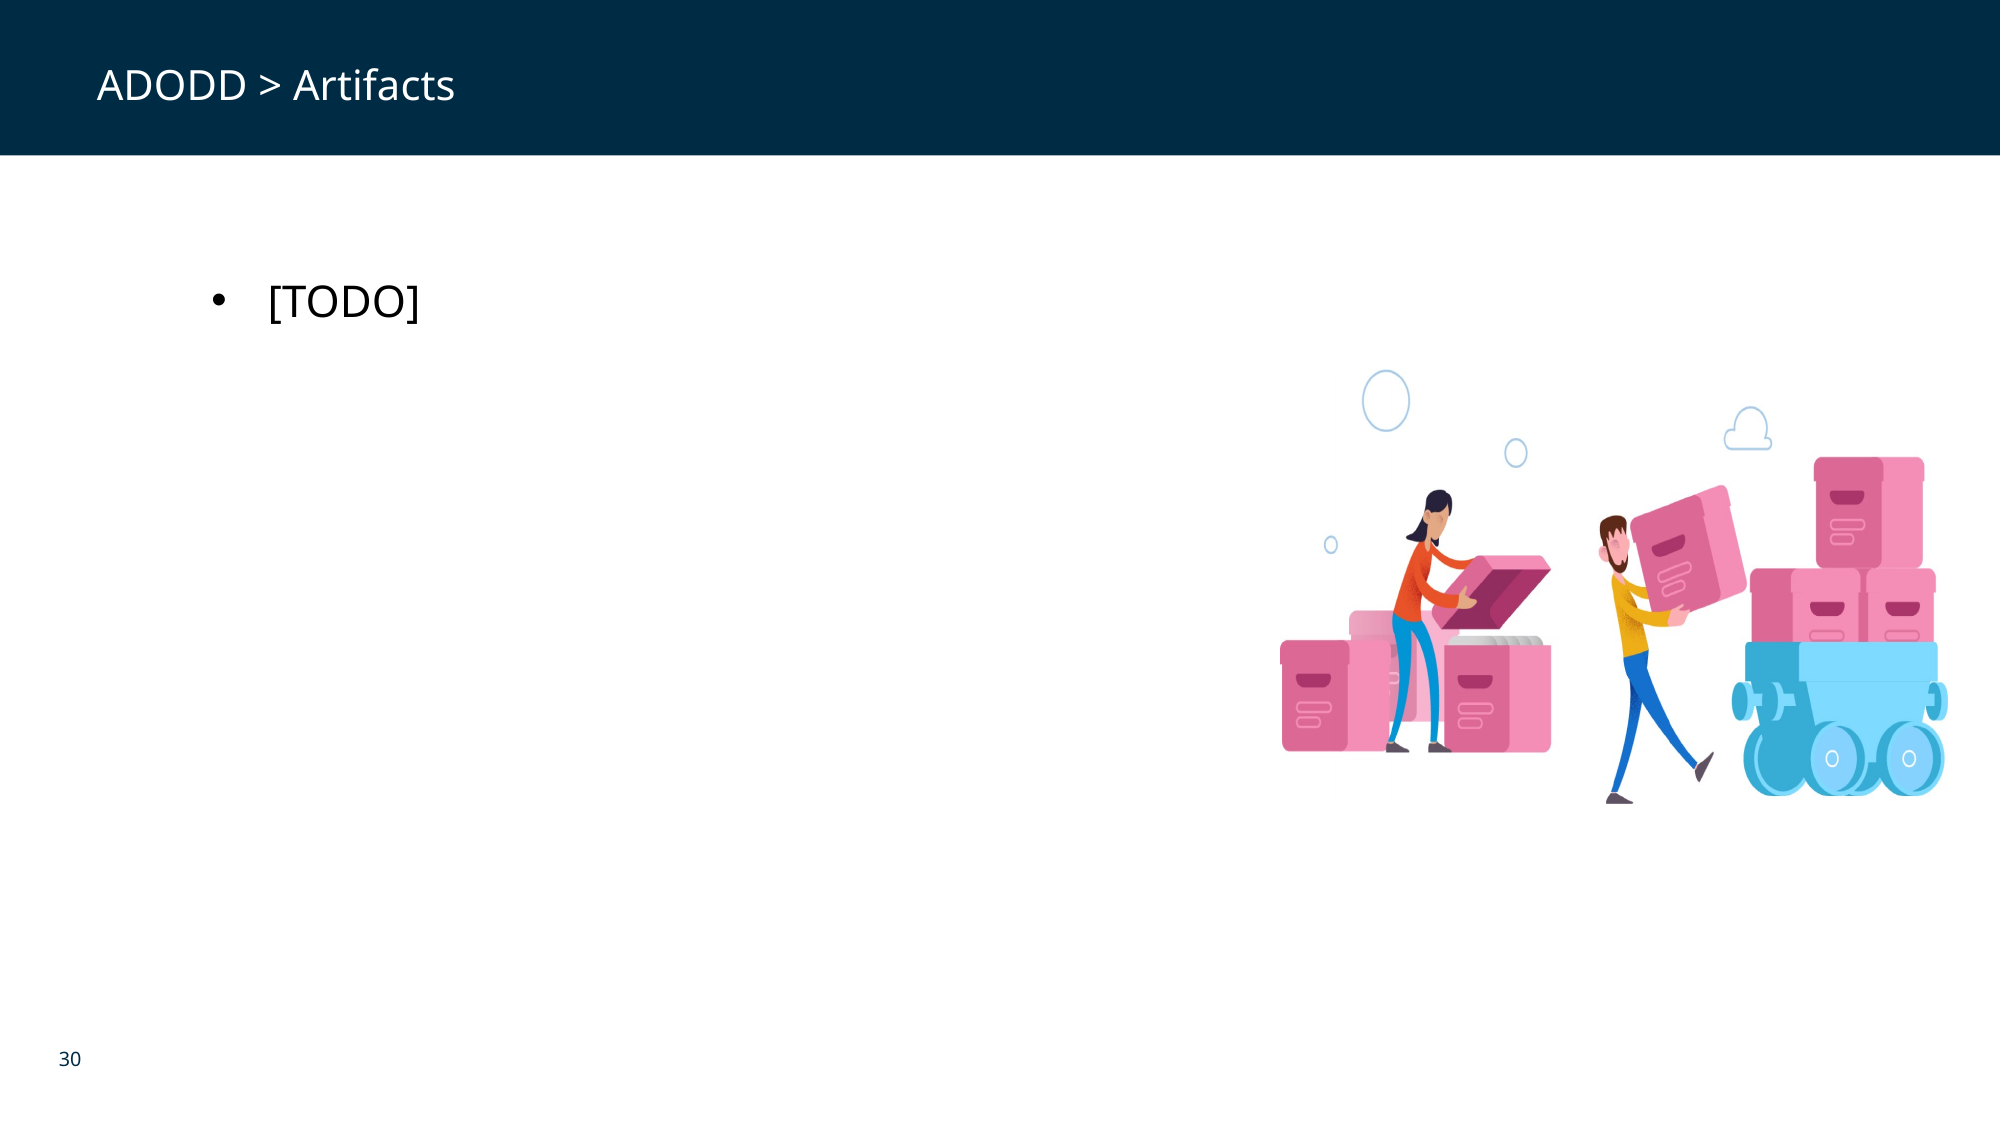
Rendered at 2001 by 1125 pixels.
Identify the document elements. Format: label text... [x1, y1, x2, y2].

text_box [TODO] [211, 273, 1052, 966]
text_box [0, 0, 2000, 156]
picture [1280, 369, 1948, 804]
